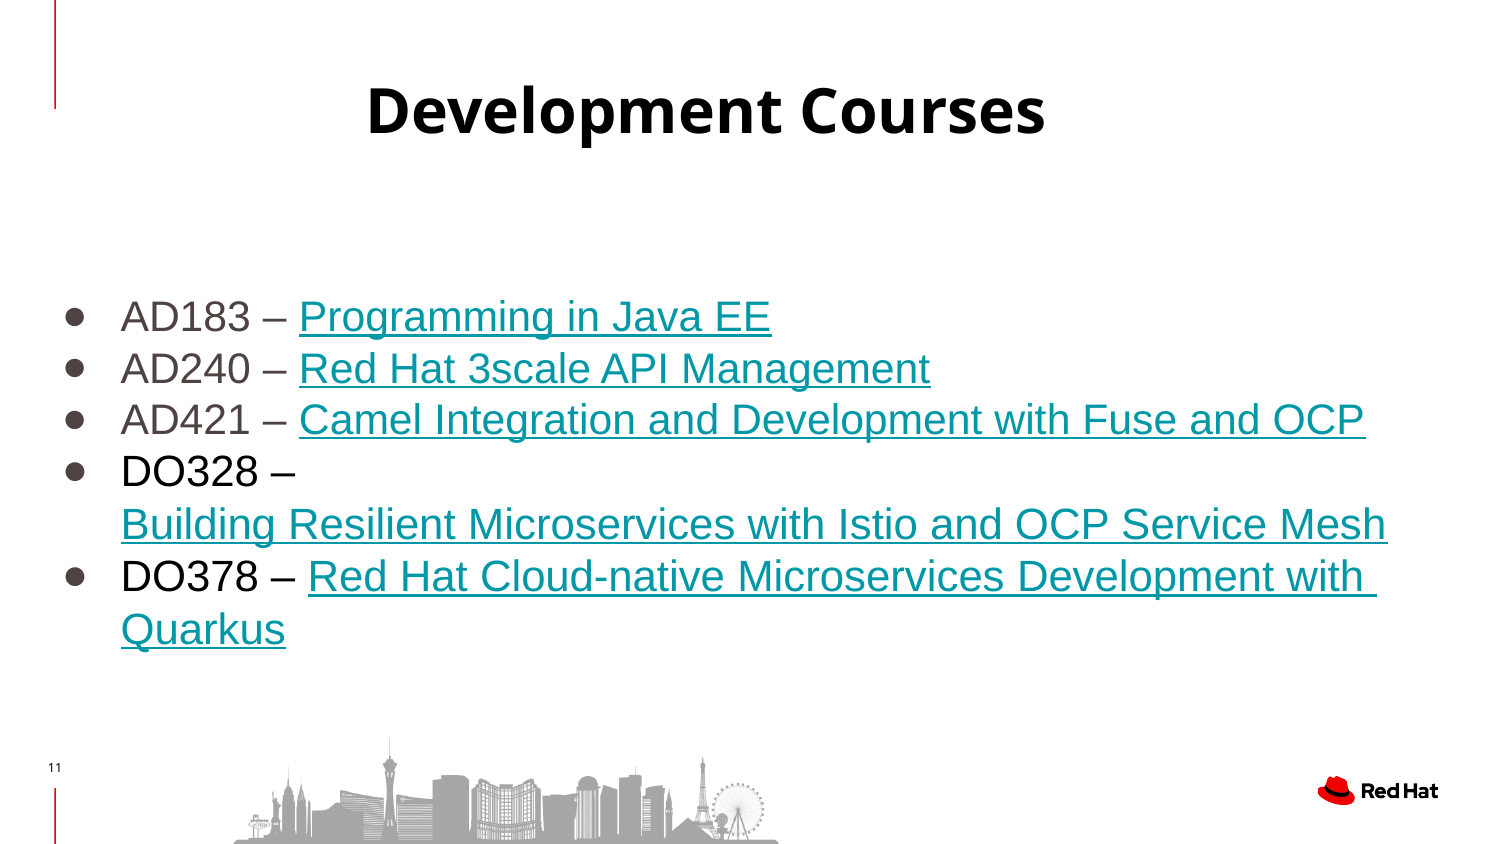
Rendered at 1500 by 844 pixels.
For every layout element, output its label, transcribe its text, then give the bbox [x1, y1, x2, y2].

title Development Courses [171, 48, 1241, 108]
slide_number 11 [10, 759, 101, 777]
text_box AD183 – Programming in Java EE AD240 – Red Hat 3scale API Management AD421 – Camel Integration and Development with Fuse and OCP DO328 – Building Resilient Microservices with Istio and OCP Service Mesh DO378 – Red Hat Cloud-native Microservices Development with Quarkus [30, 274, 1431, 668]
picture [1317, 776, 1438, 805]
